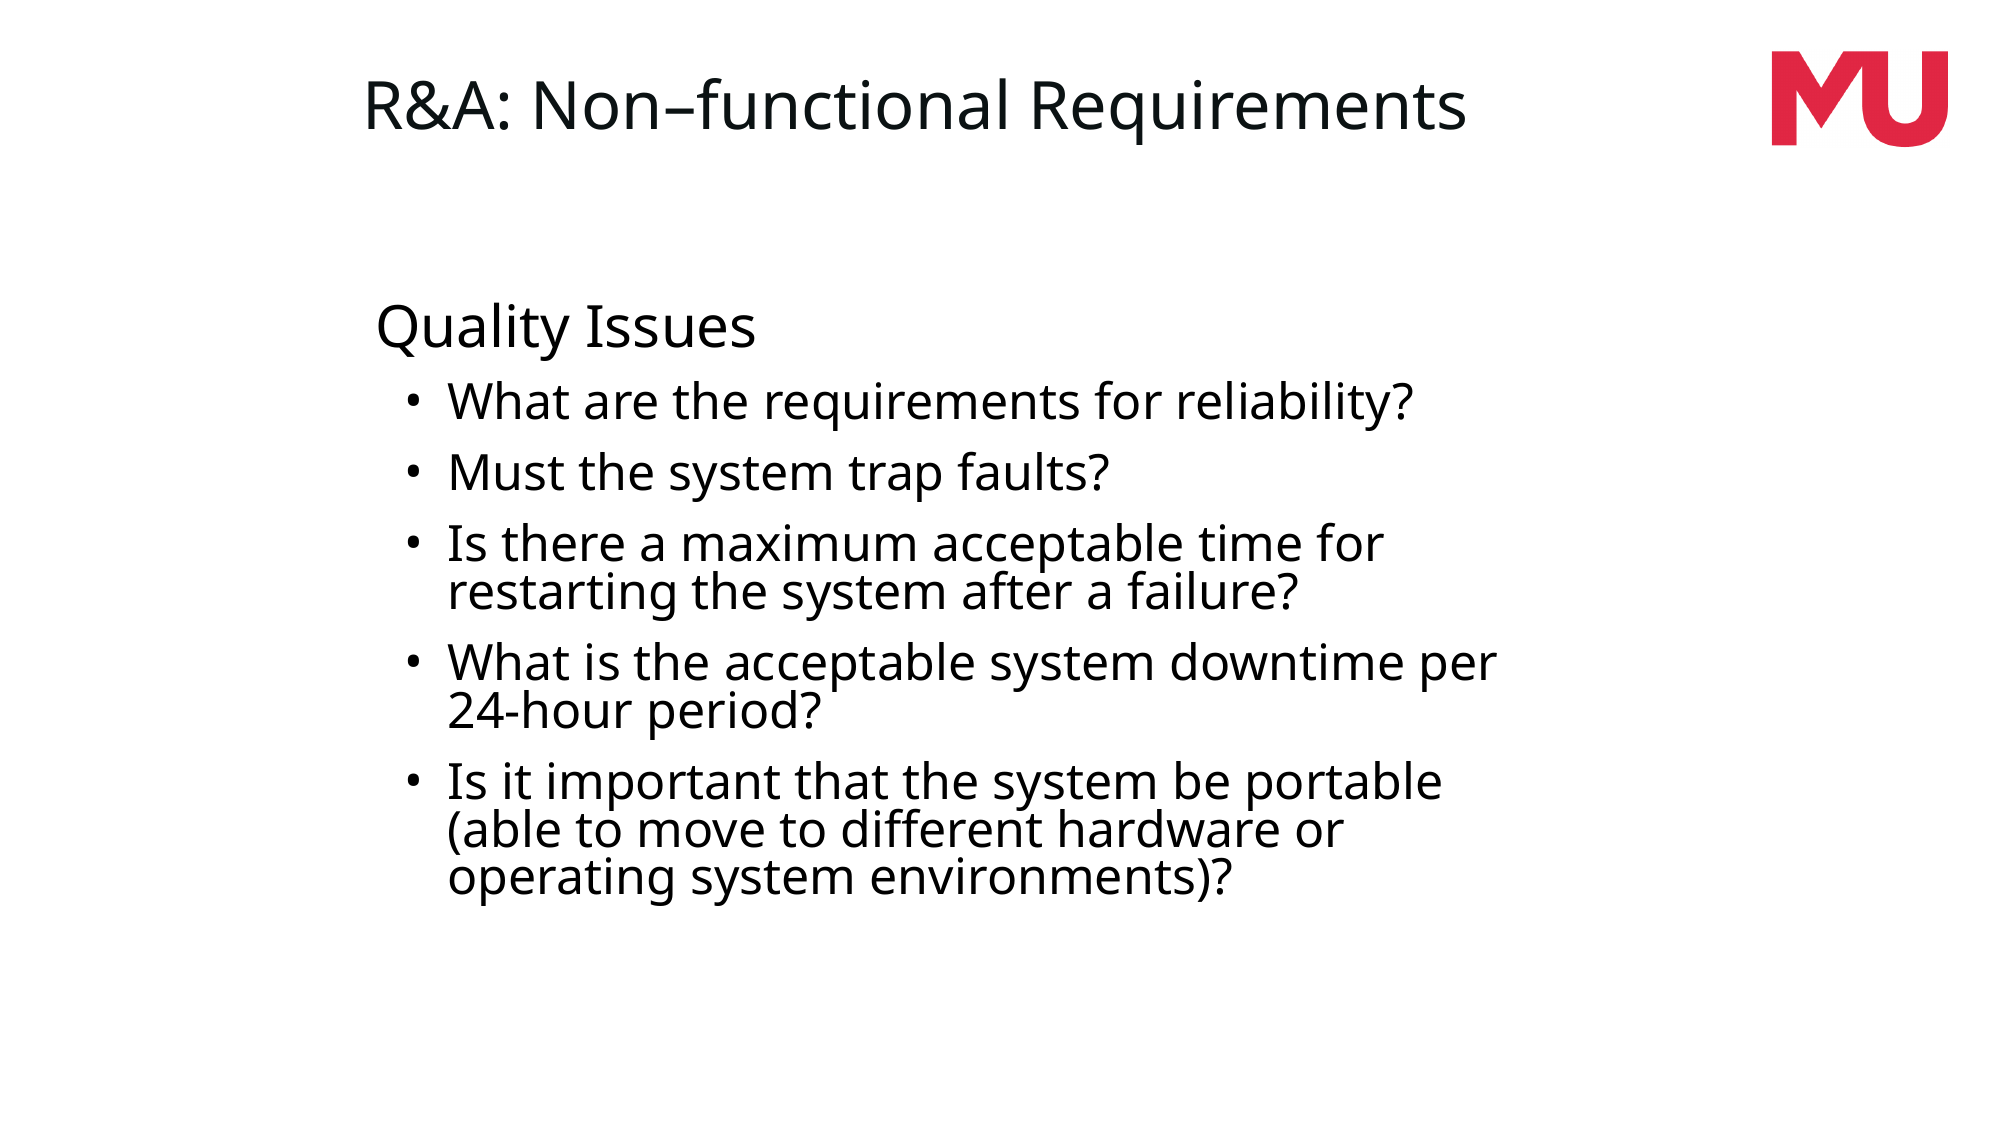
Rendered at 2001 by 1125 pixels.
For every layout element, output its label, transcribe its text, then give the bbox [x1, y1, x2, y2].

picture [1770, 49, 1950, 148]
text_box Quality Issues What are the requirements for reliability? Must the system trap faults? Is there a maximum acceptable time for restarting the system after a failure? What is the acceptable system downtime per 24-hour period? Is it important that the system be portable (able to move to different hardware or operating system environments)? [375, 302, 1561, 1011]
text_box R&A: Non–functional Requirements [362, 62, 1635, 250]
